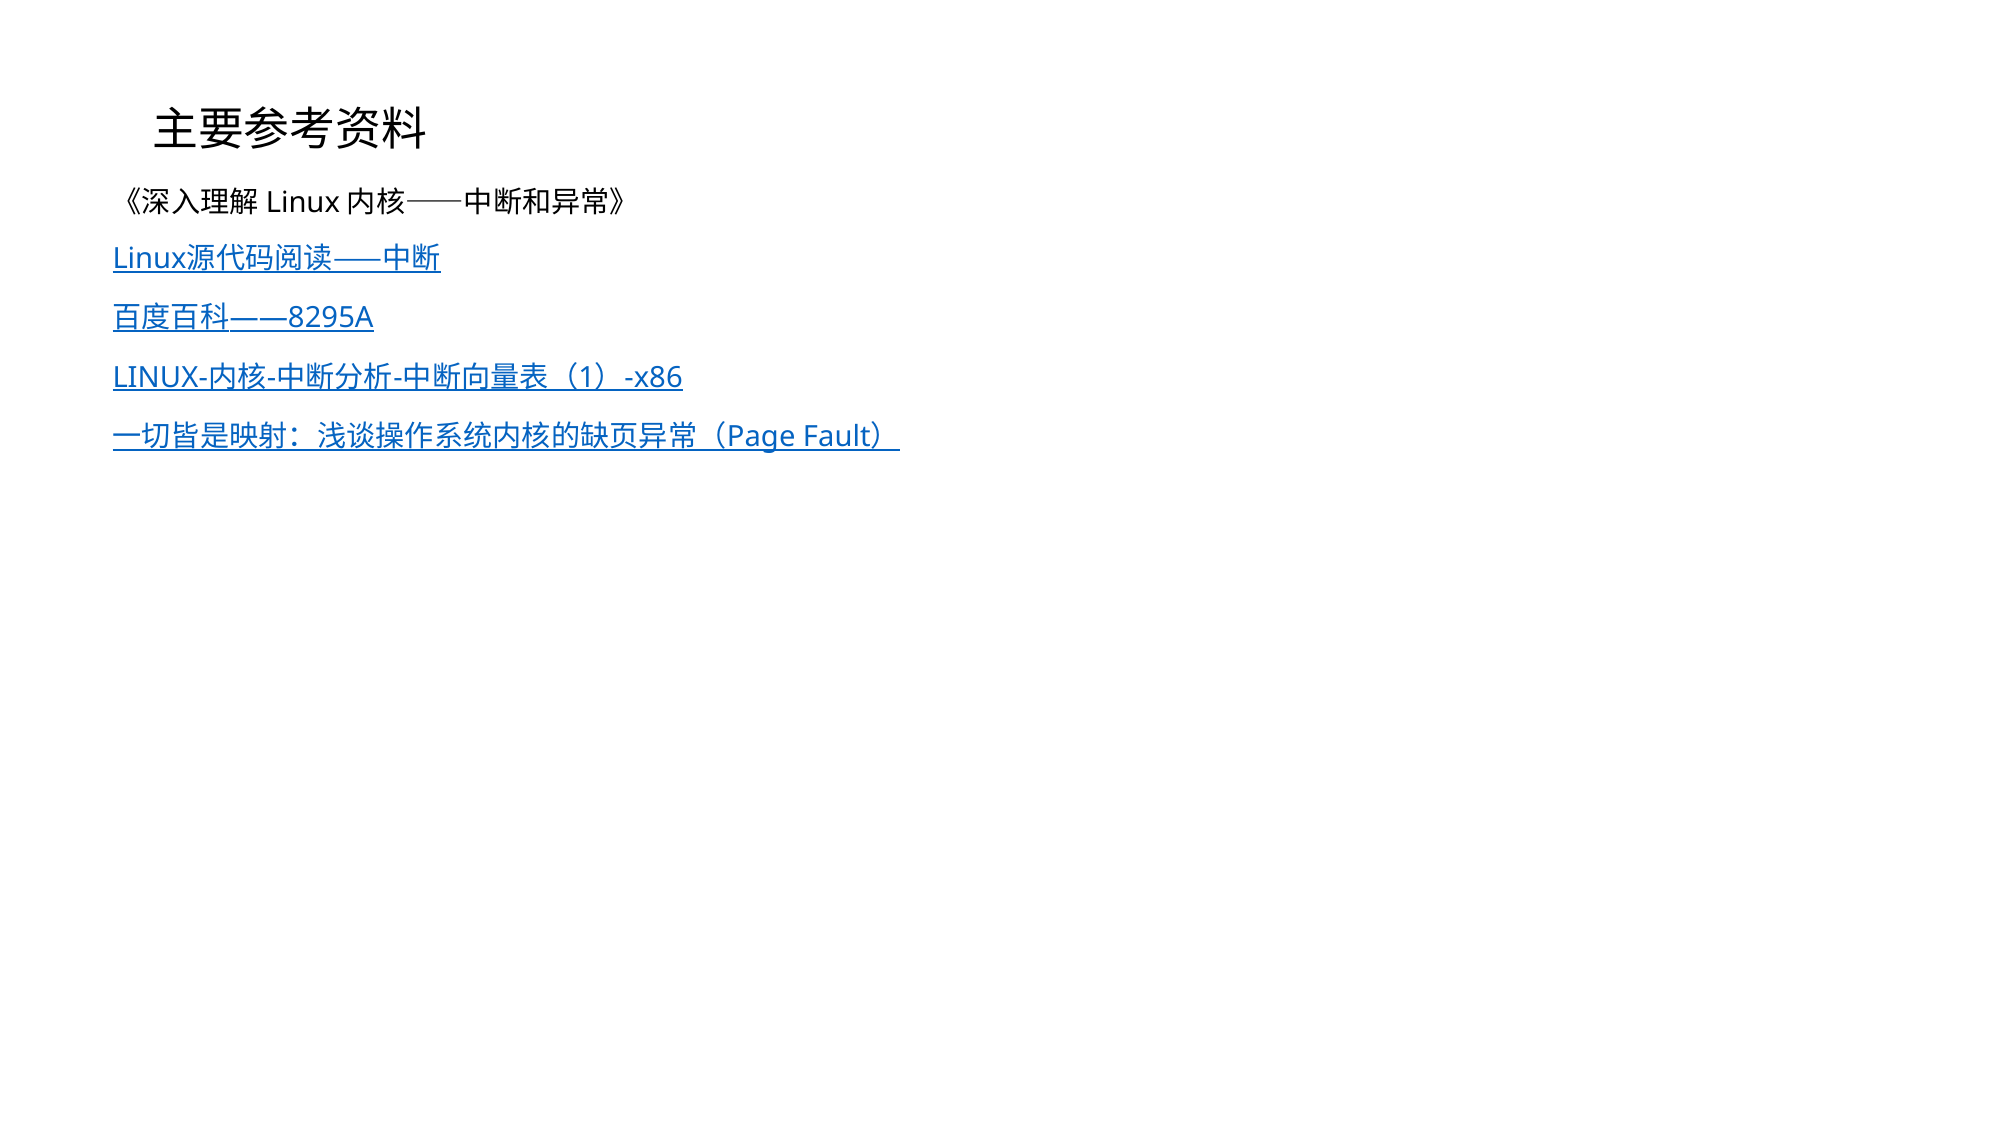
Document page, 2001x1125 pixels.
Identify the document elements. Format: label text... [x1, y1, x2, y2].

list 《深入理解Linux内核——中断和异常》 Linux源代码阅读——中断 百度百科——8295A LINUX-内核-中断分析-中断向量表（1）-x86 一切皆是映射：浅谈操作系统内核的缺页异常（Page Fault） [97, 179, 1823, 894]
title 主要参考资料 [137, 59, 462, 179]
